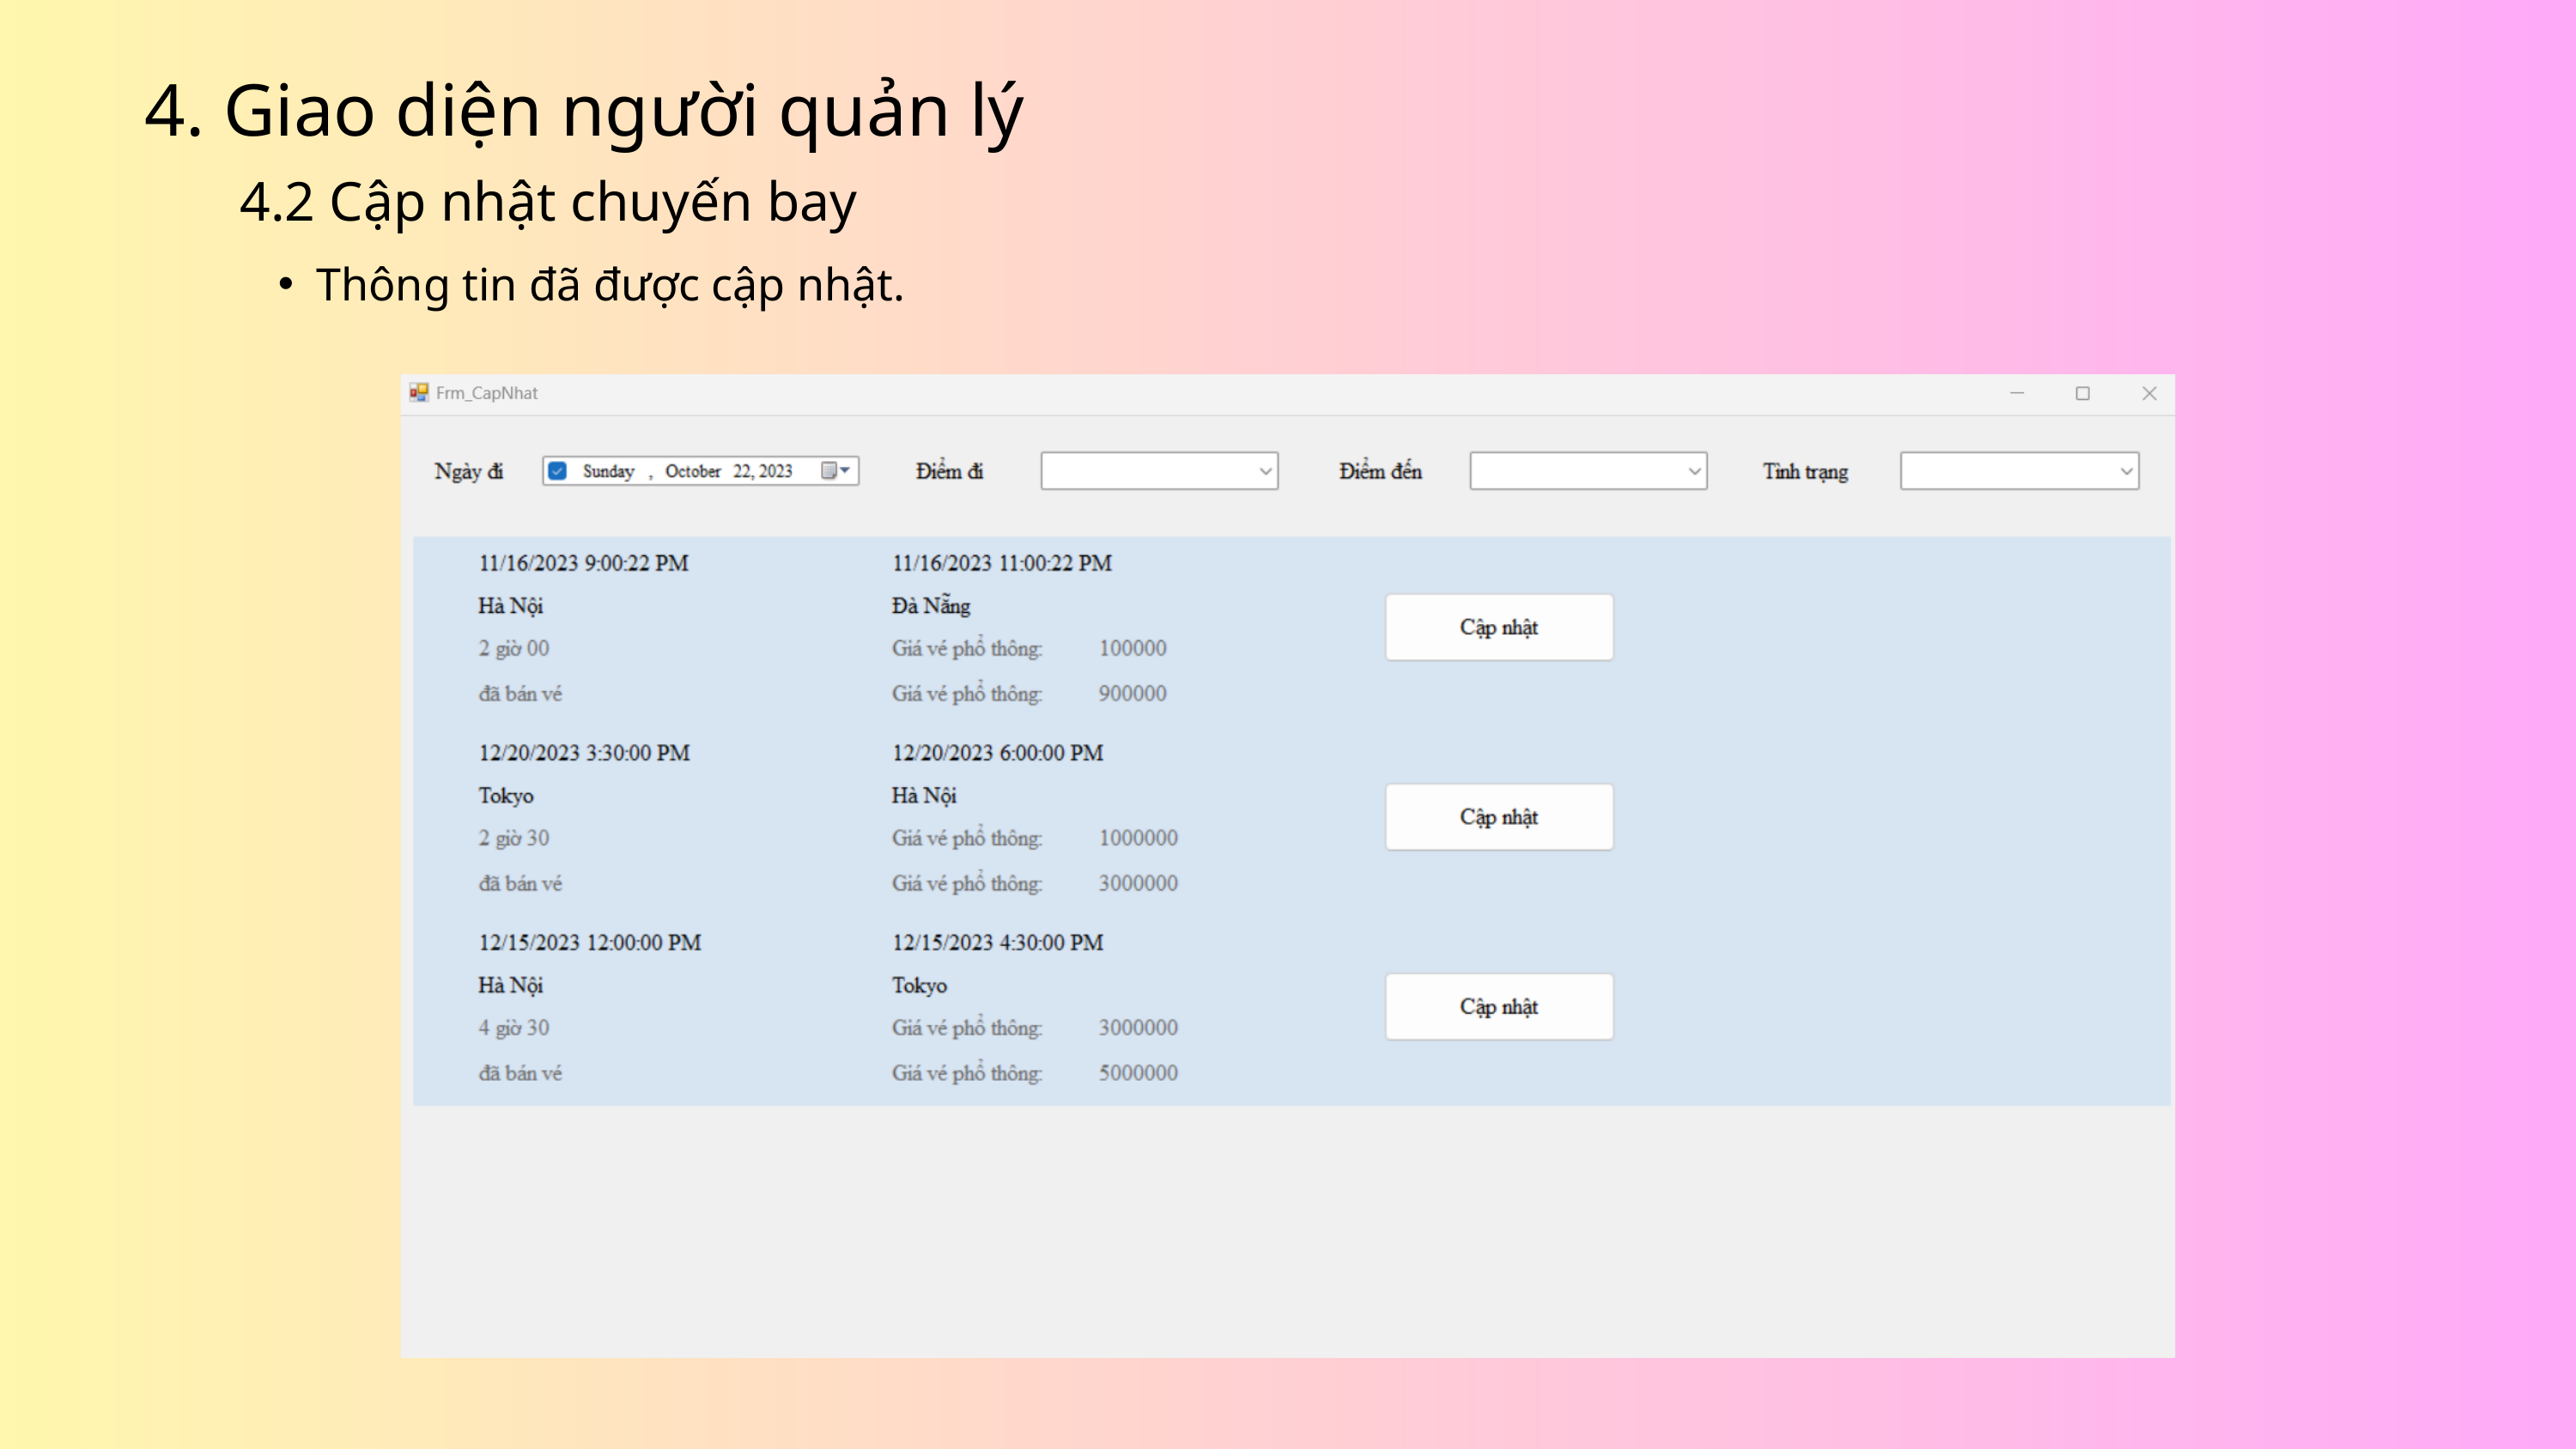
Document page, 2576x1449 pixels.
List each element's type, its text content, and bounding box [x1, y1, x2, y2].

text_box 4.2 Cập nhật chuyến bay [240, 155, 1573, 232]
text_box 4. Giao diện người quản lý [144, 50, 1478, 150]
text_box [400, 374, 2176, 1358]
text_box Thông tin đã được cập nhật. [240, 247, 967, 311]
